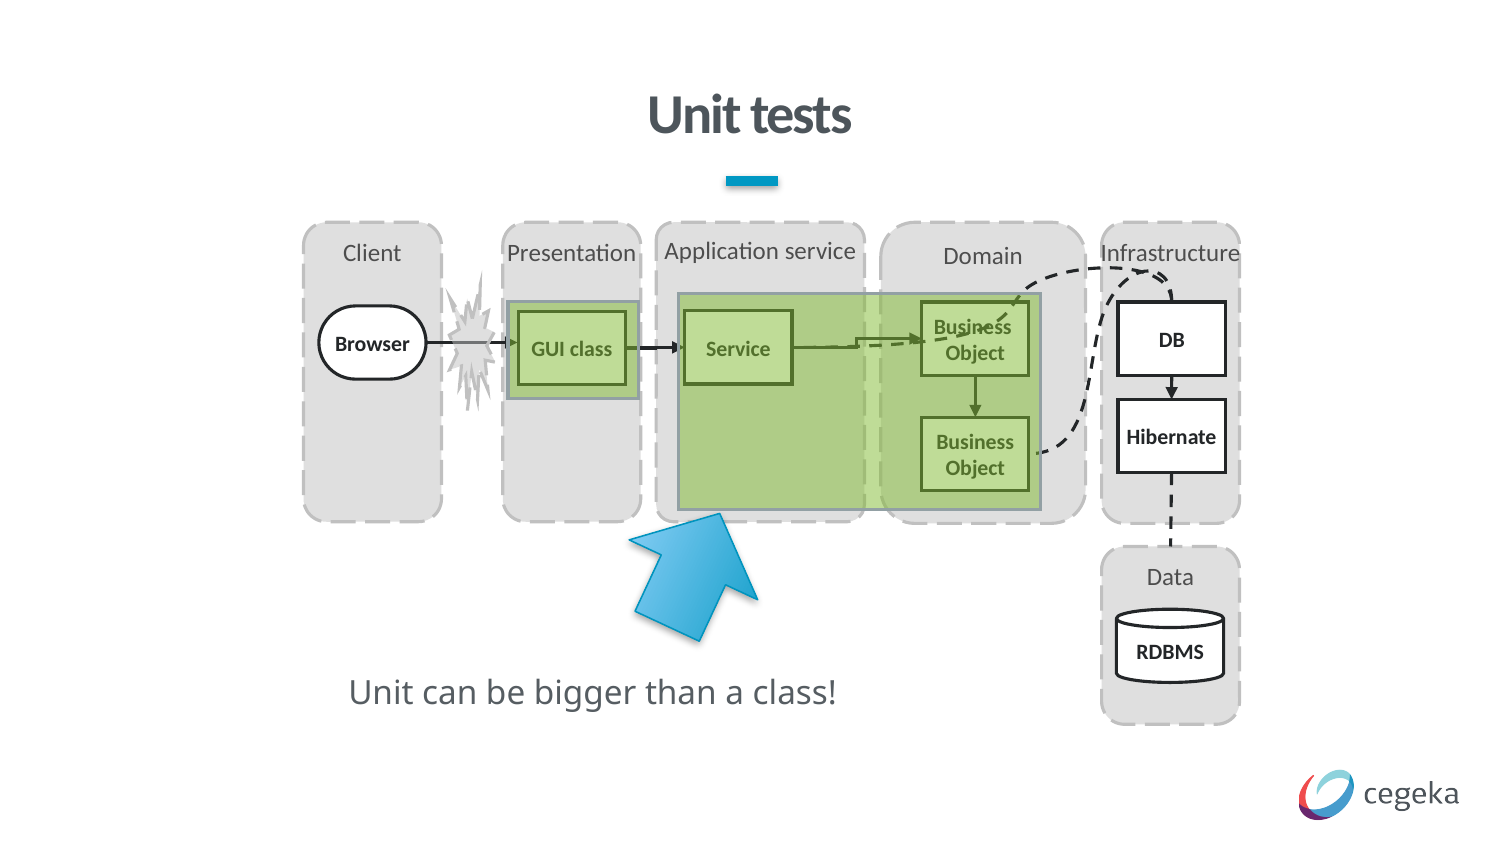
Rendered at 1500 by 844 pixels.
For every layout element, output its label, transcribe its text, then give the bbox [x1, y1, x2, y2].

title Unit tests [64, 32, 1436, 152]
picture [1299, 765, 1477, 829]
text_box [303, 222, 1240, 725]
